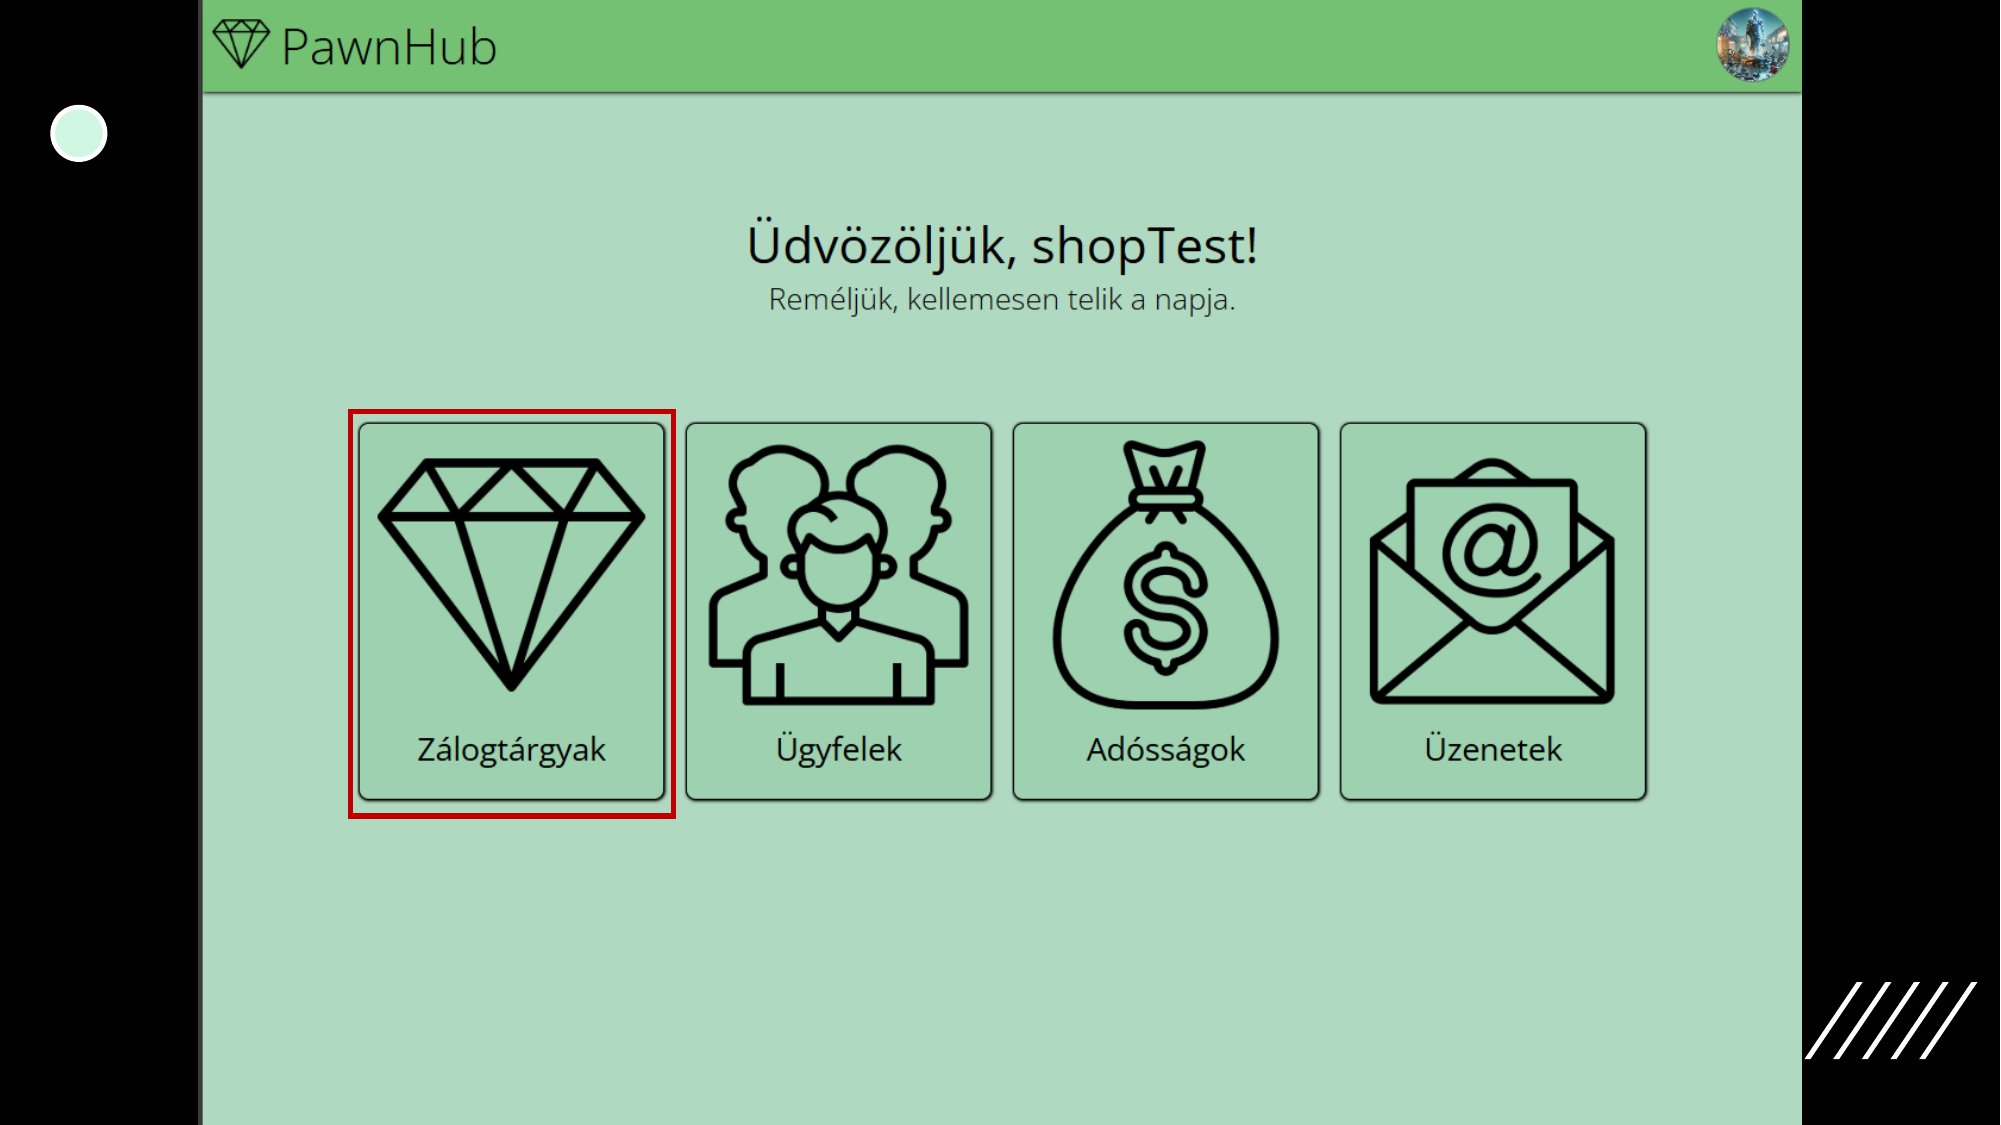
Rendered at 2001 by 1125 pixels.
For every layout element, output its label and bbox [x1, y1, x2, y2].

picture [198, 0, 1802, 1125]
